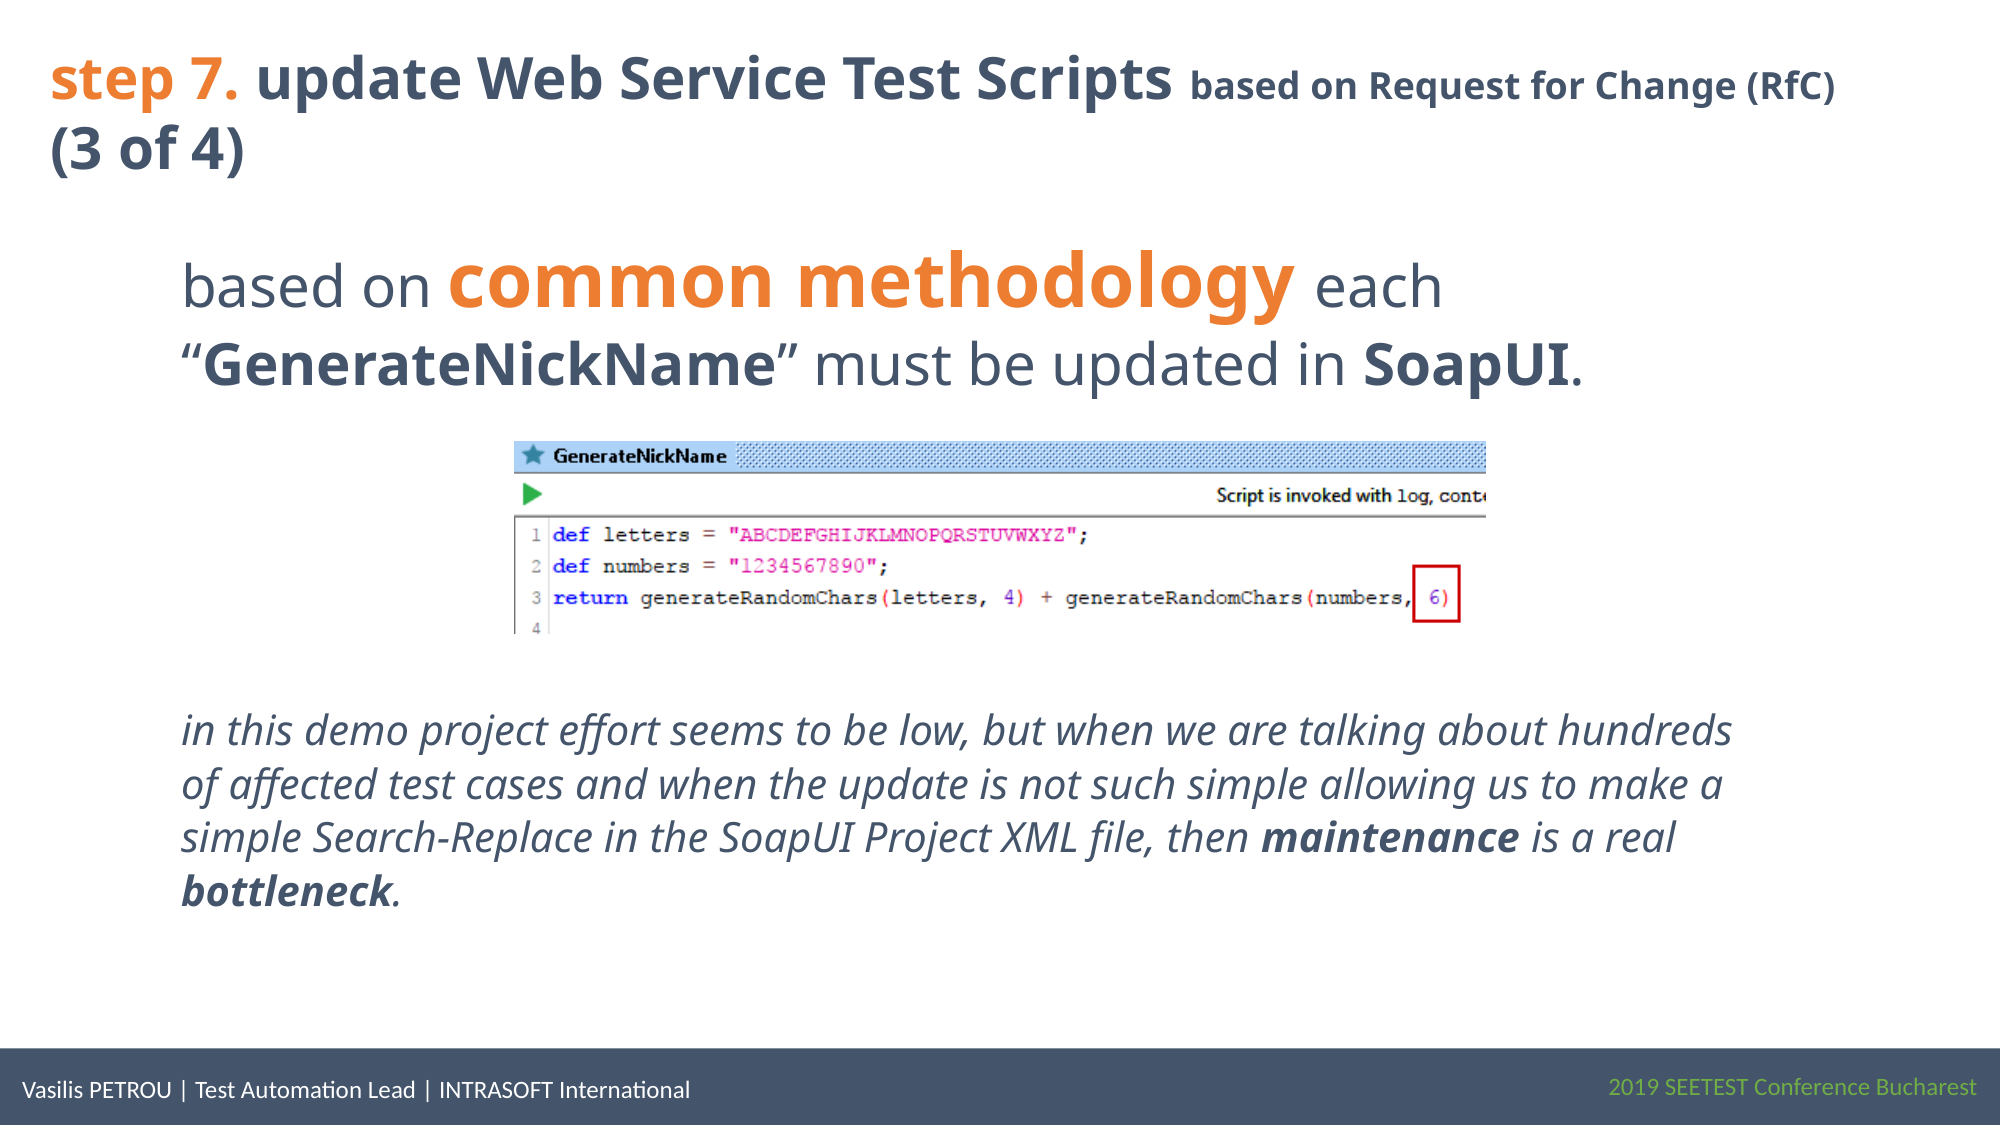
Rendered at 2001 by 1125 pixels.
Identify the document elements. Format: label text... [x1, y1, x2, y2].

text_box in this demo project effort seems to be low, but when we are talking about hundreds of affected test cases and when the update is not such simple allowing us to make a simple Search-Replace in the SoapUI Project XML file, then maintenance is a real bottleneck. [166, 693, 1768, 922]
text_box step 7. update Web Service Test Scripts based on Request for Change (RfC) (3 of 4) [35, 33, 1876, 189]
footer 2019 SEETEST Conference Bucharest [1444, 1055, 1993, 1116]
text_box Vasilis PETROU | Test Automation Lead | INTRASOFT International [7, 1058, 714, 1119]
picture [513, 441, 1486, 634]
text_box based on common methodology each “GenerateNickName” must be updated in SoapUI. [166, 218, 1768, 405]
text_box [0, 1047, 2000, 1125]
